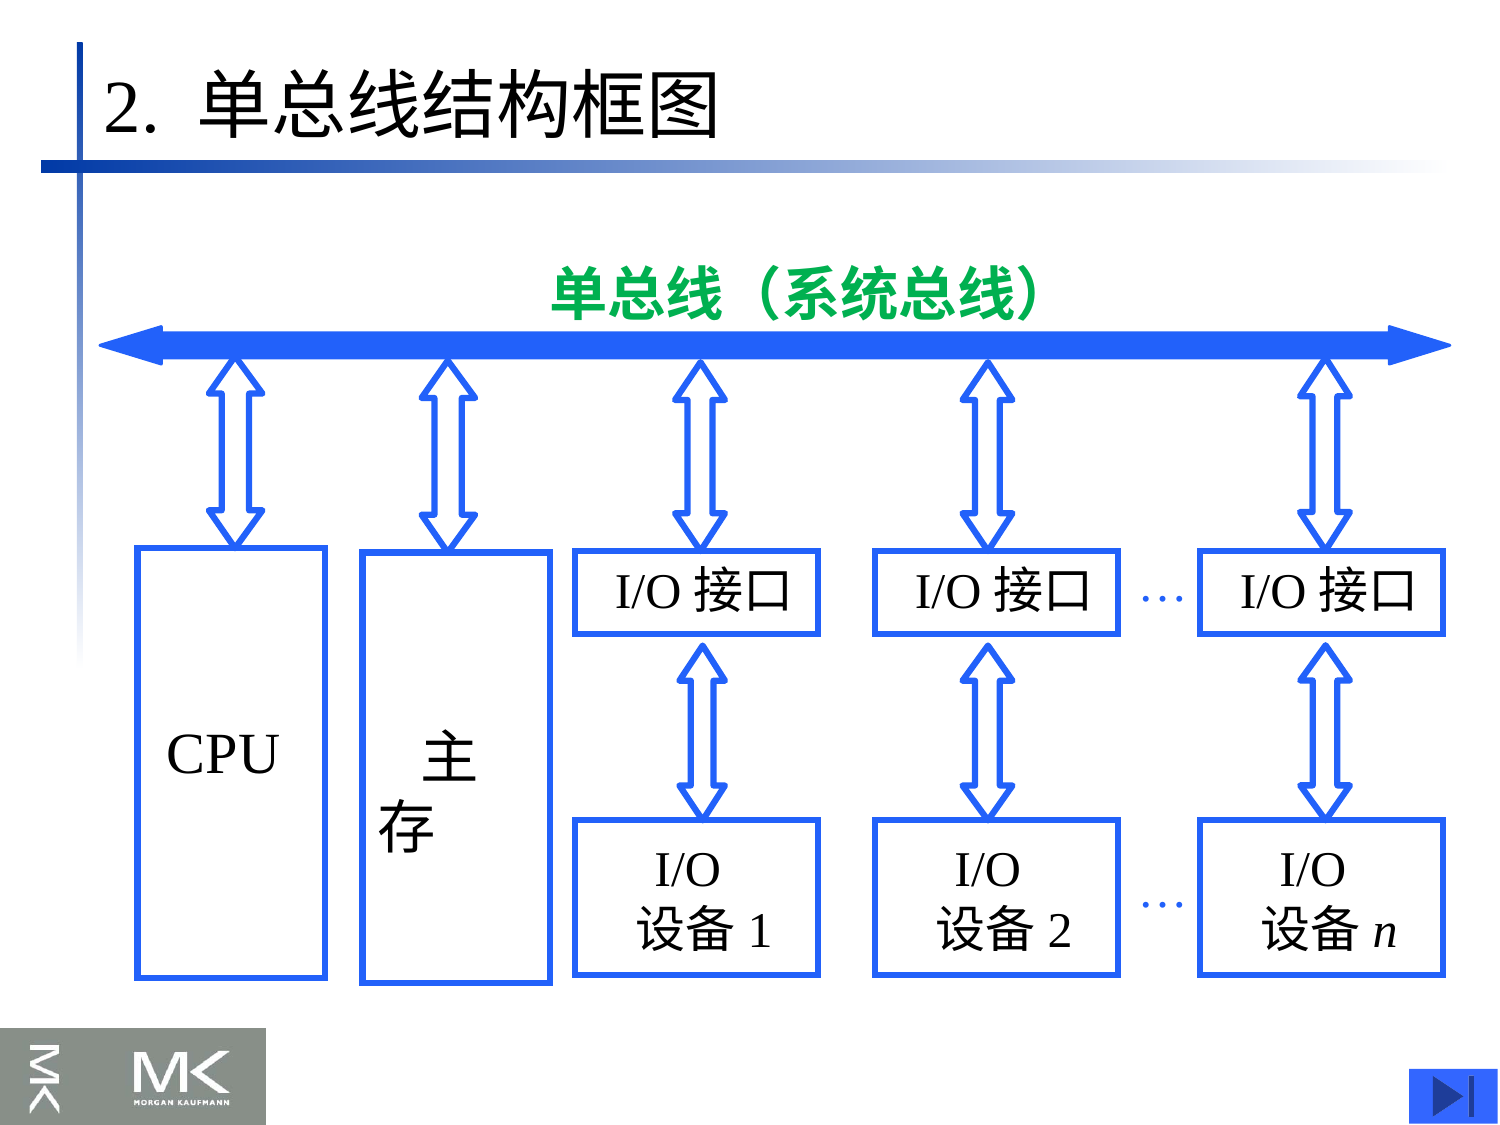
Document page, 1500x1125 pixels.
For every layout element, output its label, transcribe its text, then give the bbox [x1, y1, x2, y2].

text_box 2. 单总线结构框图 [88, 49, 737, 155]
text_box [137, 355, 1444, 984]
picture [0, 1028, 266, 1125]
text_box [1409, 1068, 1498, 1124]
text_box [99, 249, 1451, 365]
